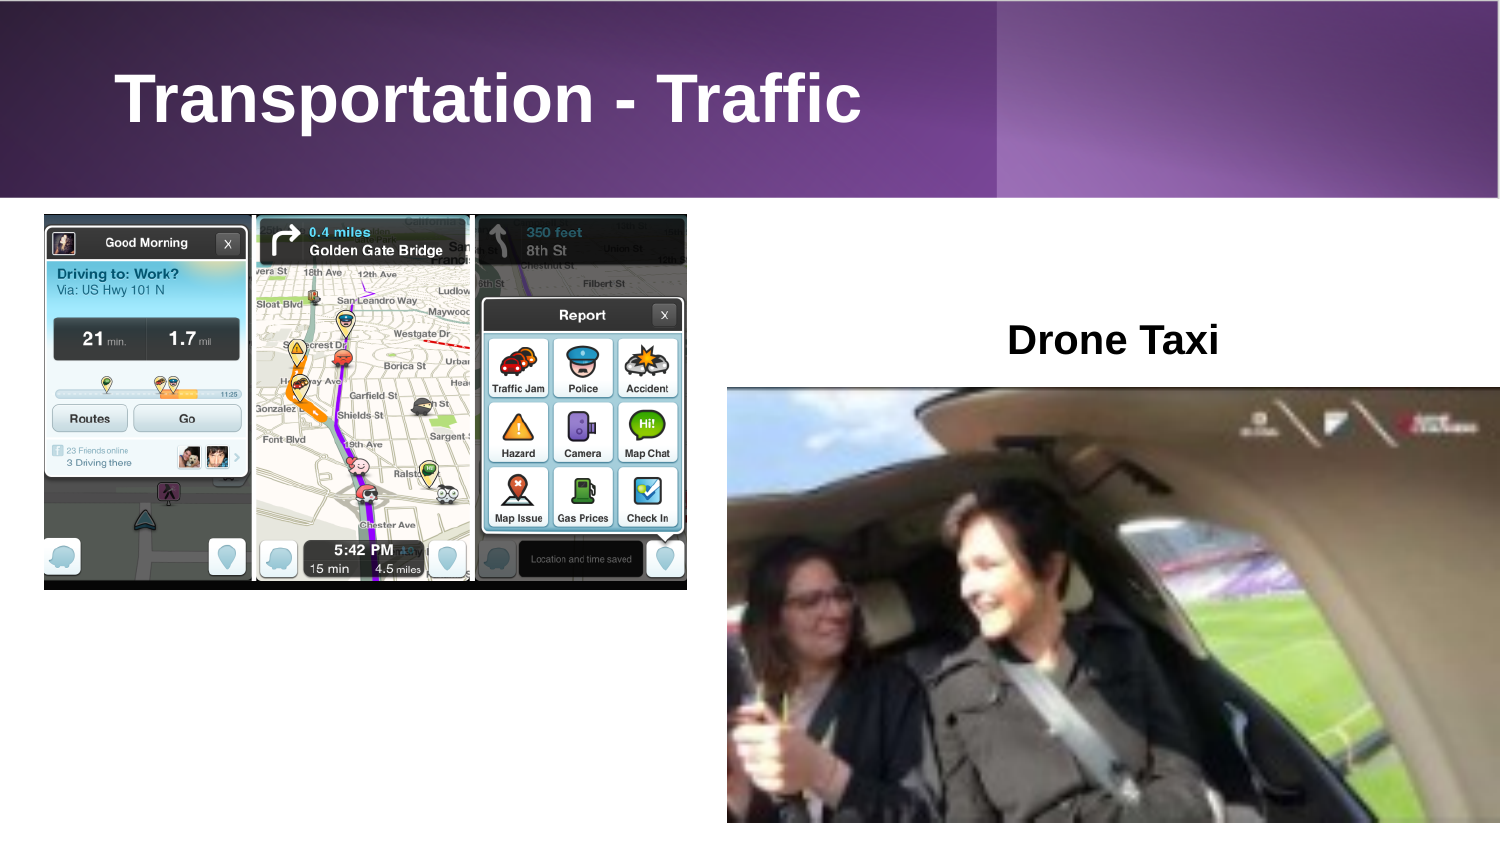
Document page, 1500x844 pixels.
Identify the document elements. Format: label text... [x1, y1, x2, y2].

picture [44, 214, 688, 590]
picture [0, 0, 1500, 199]
text_box Drone Taxi [809, 305, 1418, 371]
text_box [726, 386, 1500, 824]
